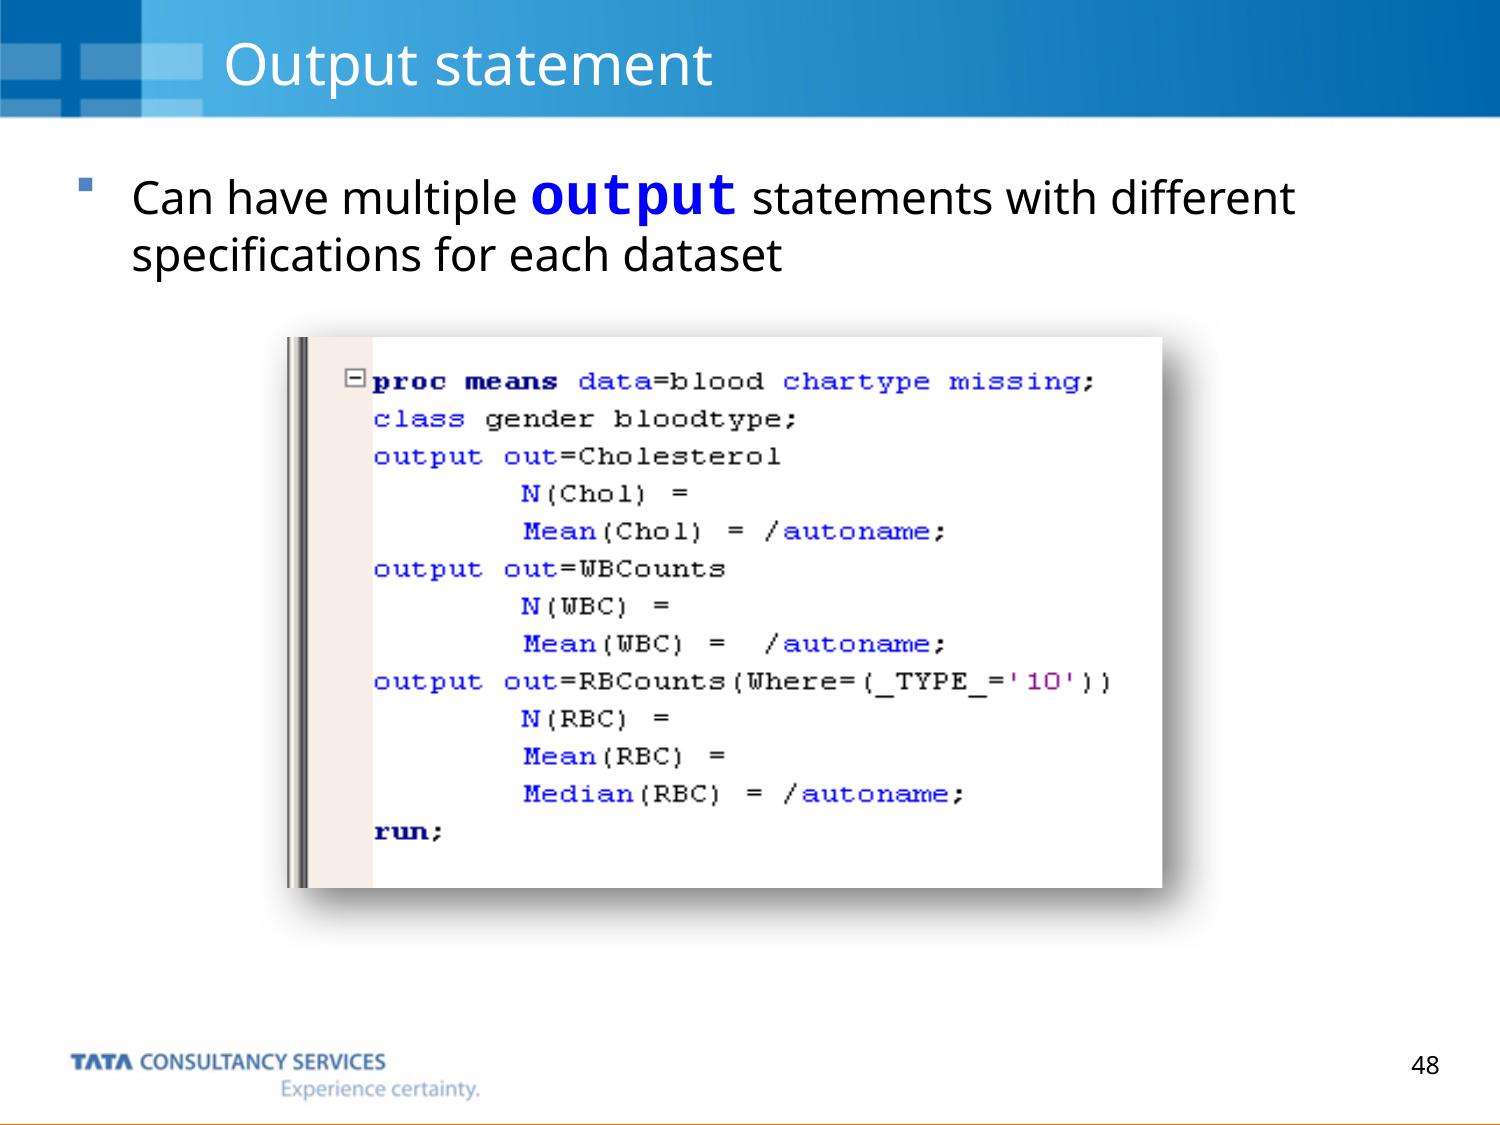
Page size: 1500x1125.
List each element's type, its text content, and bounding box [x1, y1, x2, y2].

picture [0, 0, 1500, 1124]
list Can have multiple output statements with different specifications for each dataset [60, 148, 1450, 891]
title Output statement [208, 18, 1461, 107]
